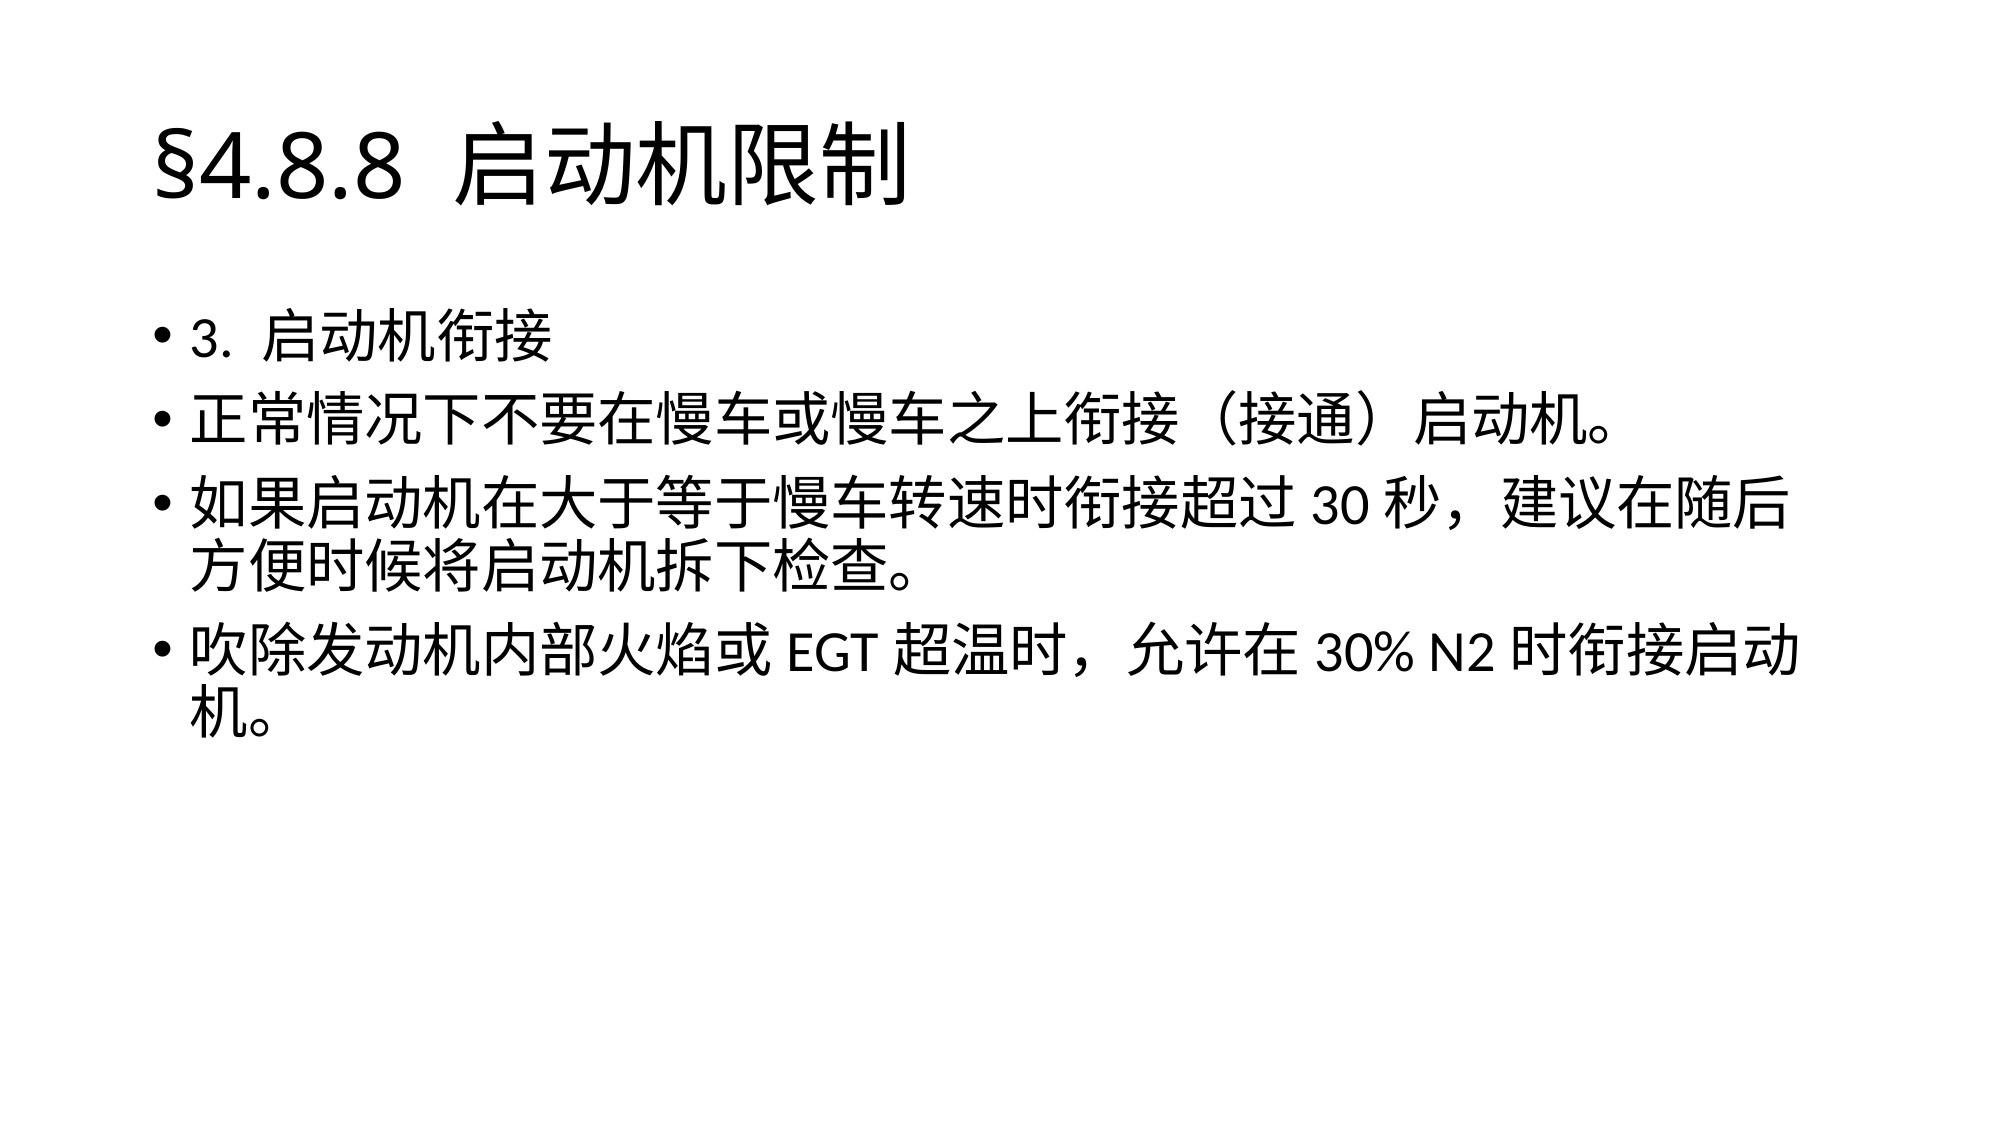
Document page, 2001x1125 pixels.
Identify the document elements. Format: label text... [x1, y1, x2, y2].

title §4.8.8 启动机限制 [137, 59, 1863, 278]
list 3. 启动机衔接 正常情况下不要在慢车或慢车之上衔接（接通）启动机。 如果启动机在大于等于慢车转速时衔接超过30秒，建议在随后方便时候将启动机拆下检查。 吹除发动机内部火焰或EGT超温时，允许在30% N2时衔接启动机。 [137, 299, 1863, 1014]
